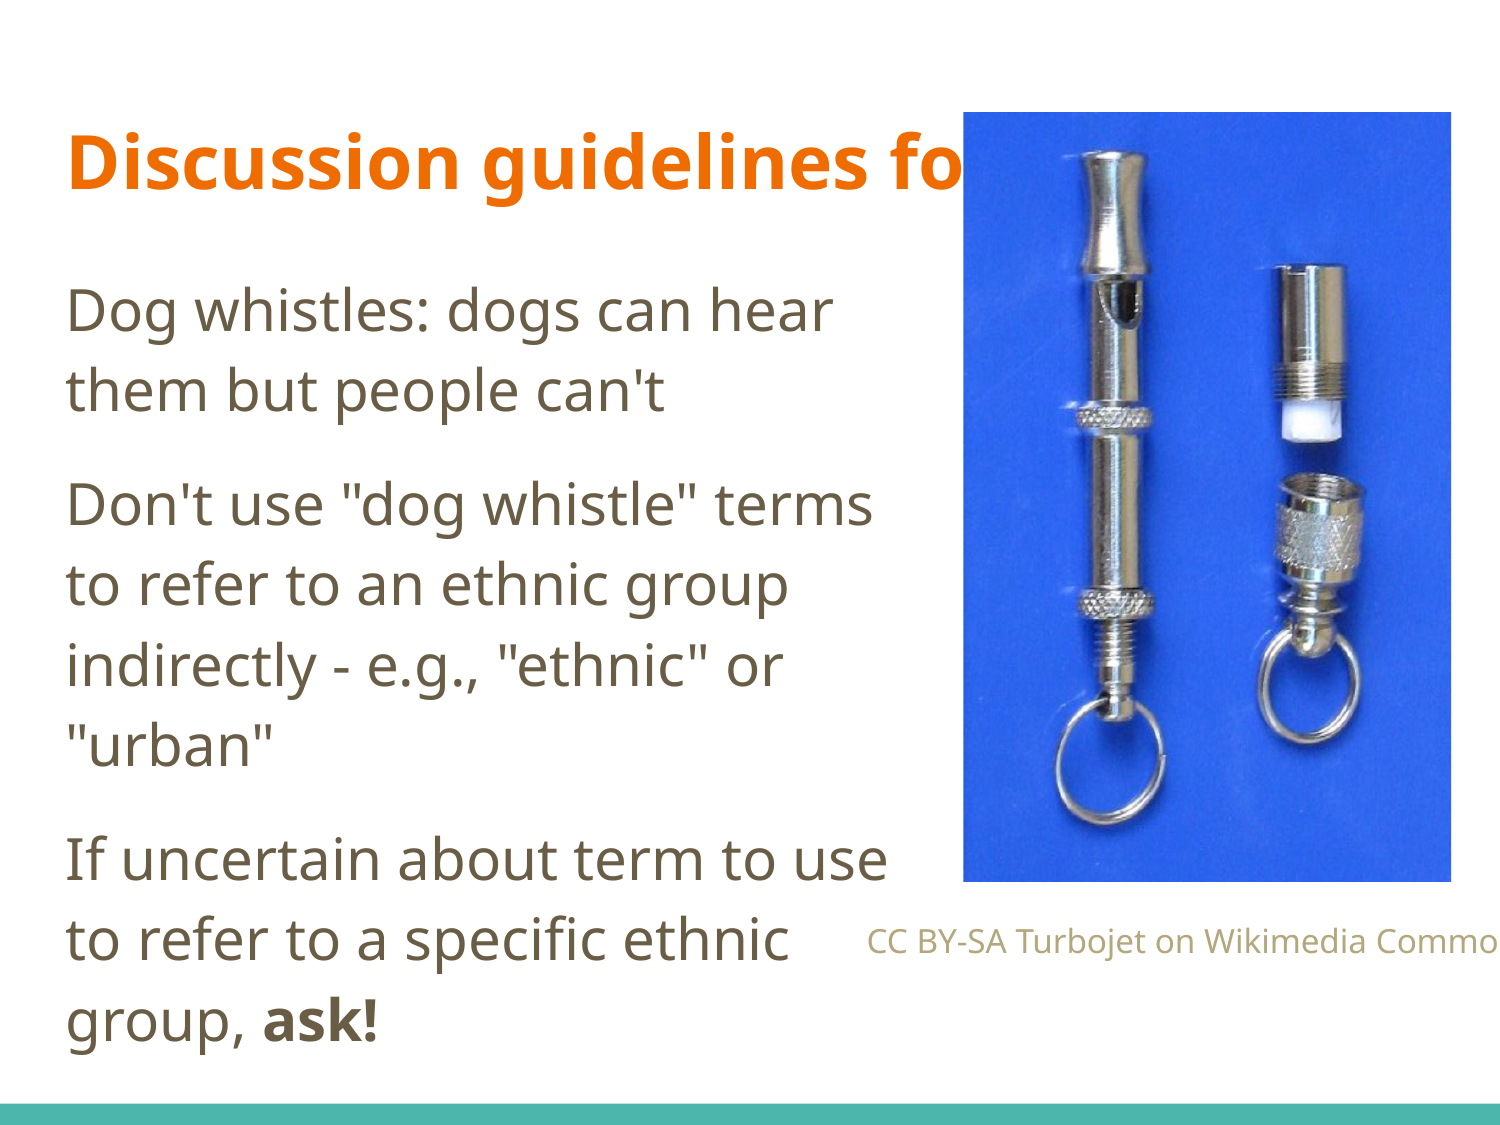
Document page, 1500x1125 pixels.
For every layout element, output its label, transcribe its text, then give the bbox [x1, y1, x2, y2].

title Discussion guidelines for race [45, 94, 1500, 250]
text_box CC BY-SA Turbojet on Wikimedia Commons [846, 899, 1500, 1053]
picture [822, 112, 1500, 882]
list Dog whistles: dogs can hear them but people can't Don't use "dog whistle" terms to refer to an ethnic group indirectly - e.g., "ethnic" or "urban" If uncertain about term to use to refer to a specific ethnic group, ask! [45, 242, 944, 960]
